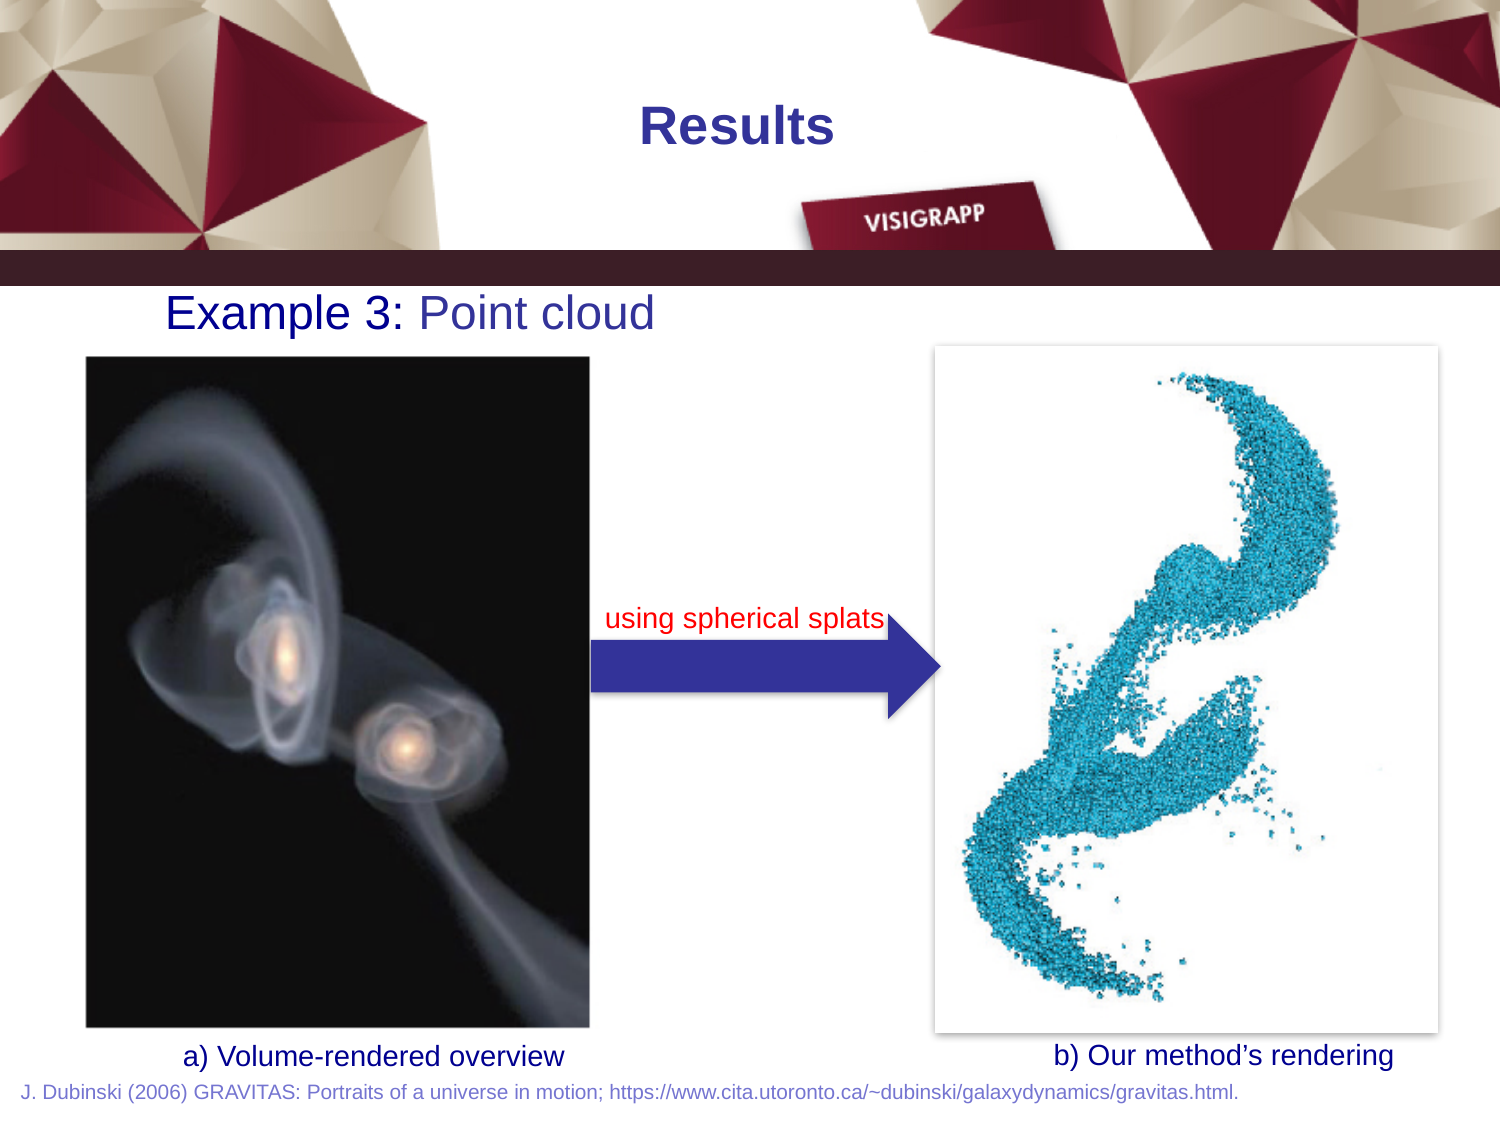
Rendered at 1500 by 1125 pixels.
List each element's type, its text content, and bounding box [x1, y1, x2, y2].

text_box Example 3: Point cloud [149, 294, 671, 347]
text_box [604, 625, 942, 720]
text_box using spherical splats [604, 592, 901, 642]
picture [74, 353, 600, 1030]
text_box J. Dubinski (2006) GRAVITAS: Portraits of a universe in motion; https://www.cita.utoronto.ca/~dubinski/galaxydynamics/gravitas.html. [5, 1070, 1500, 1111]
picture [0, 0, 1500, 286]
picture [949, 359, 1424, 1019]
text_box b) Our method’s rendering [1038, 1028, 1410, 1079]
text_box a) Volume-rendered overview [168, 1036, 581, 1080]
